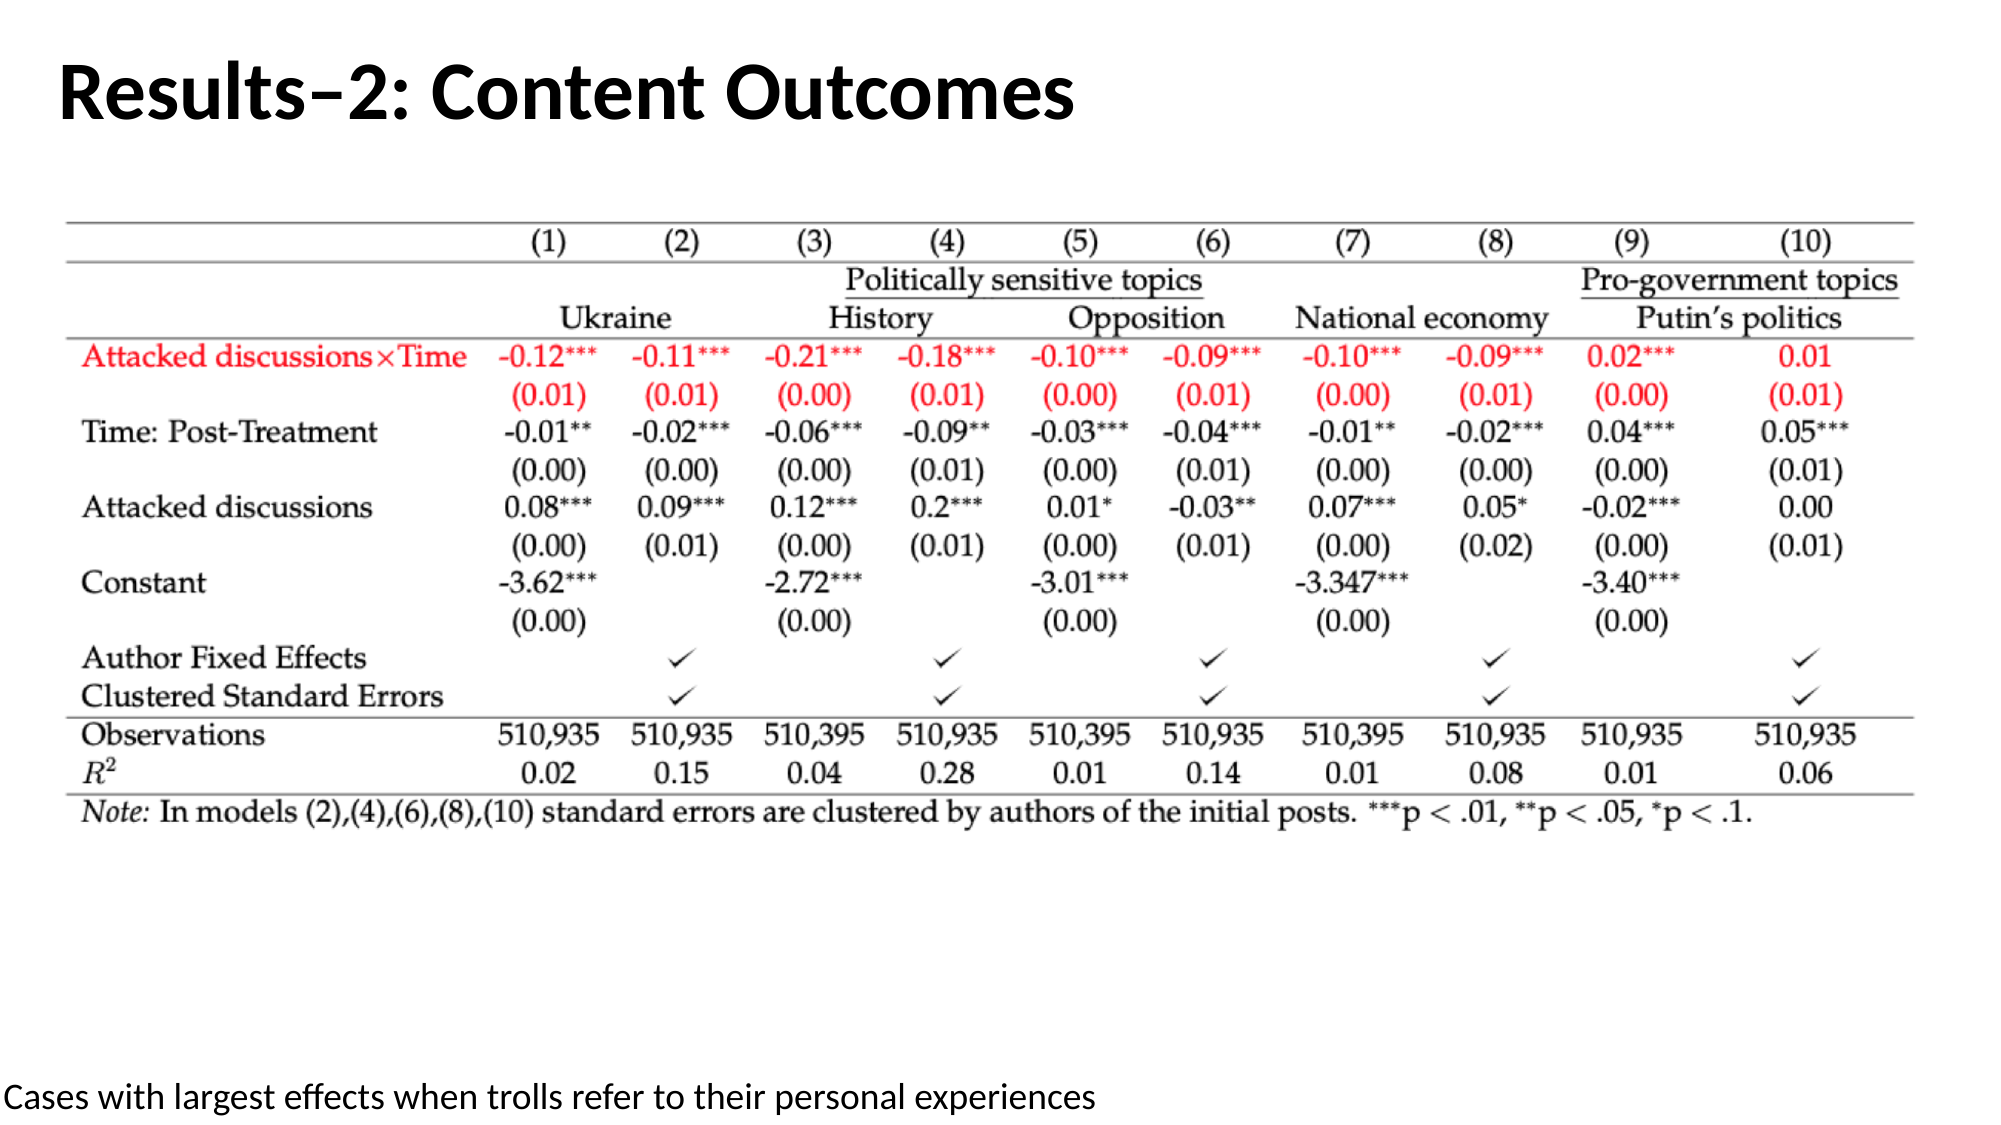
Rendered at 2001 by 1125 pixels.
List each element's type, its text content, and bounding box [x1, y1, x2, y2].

picture [43, 169, 1950, 874]
text_box Results–2: Content Outcomes [42, 22, 1511, 149]
text_box Cases with largest effects when trolls refer to their personal experiences [0, 1064, 1206, 1125]
